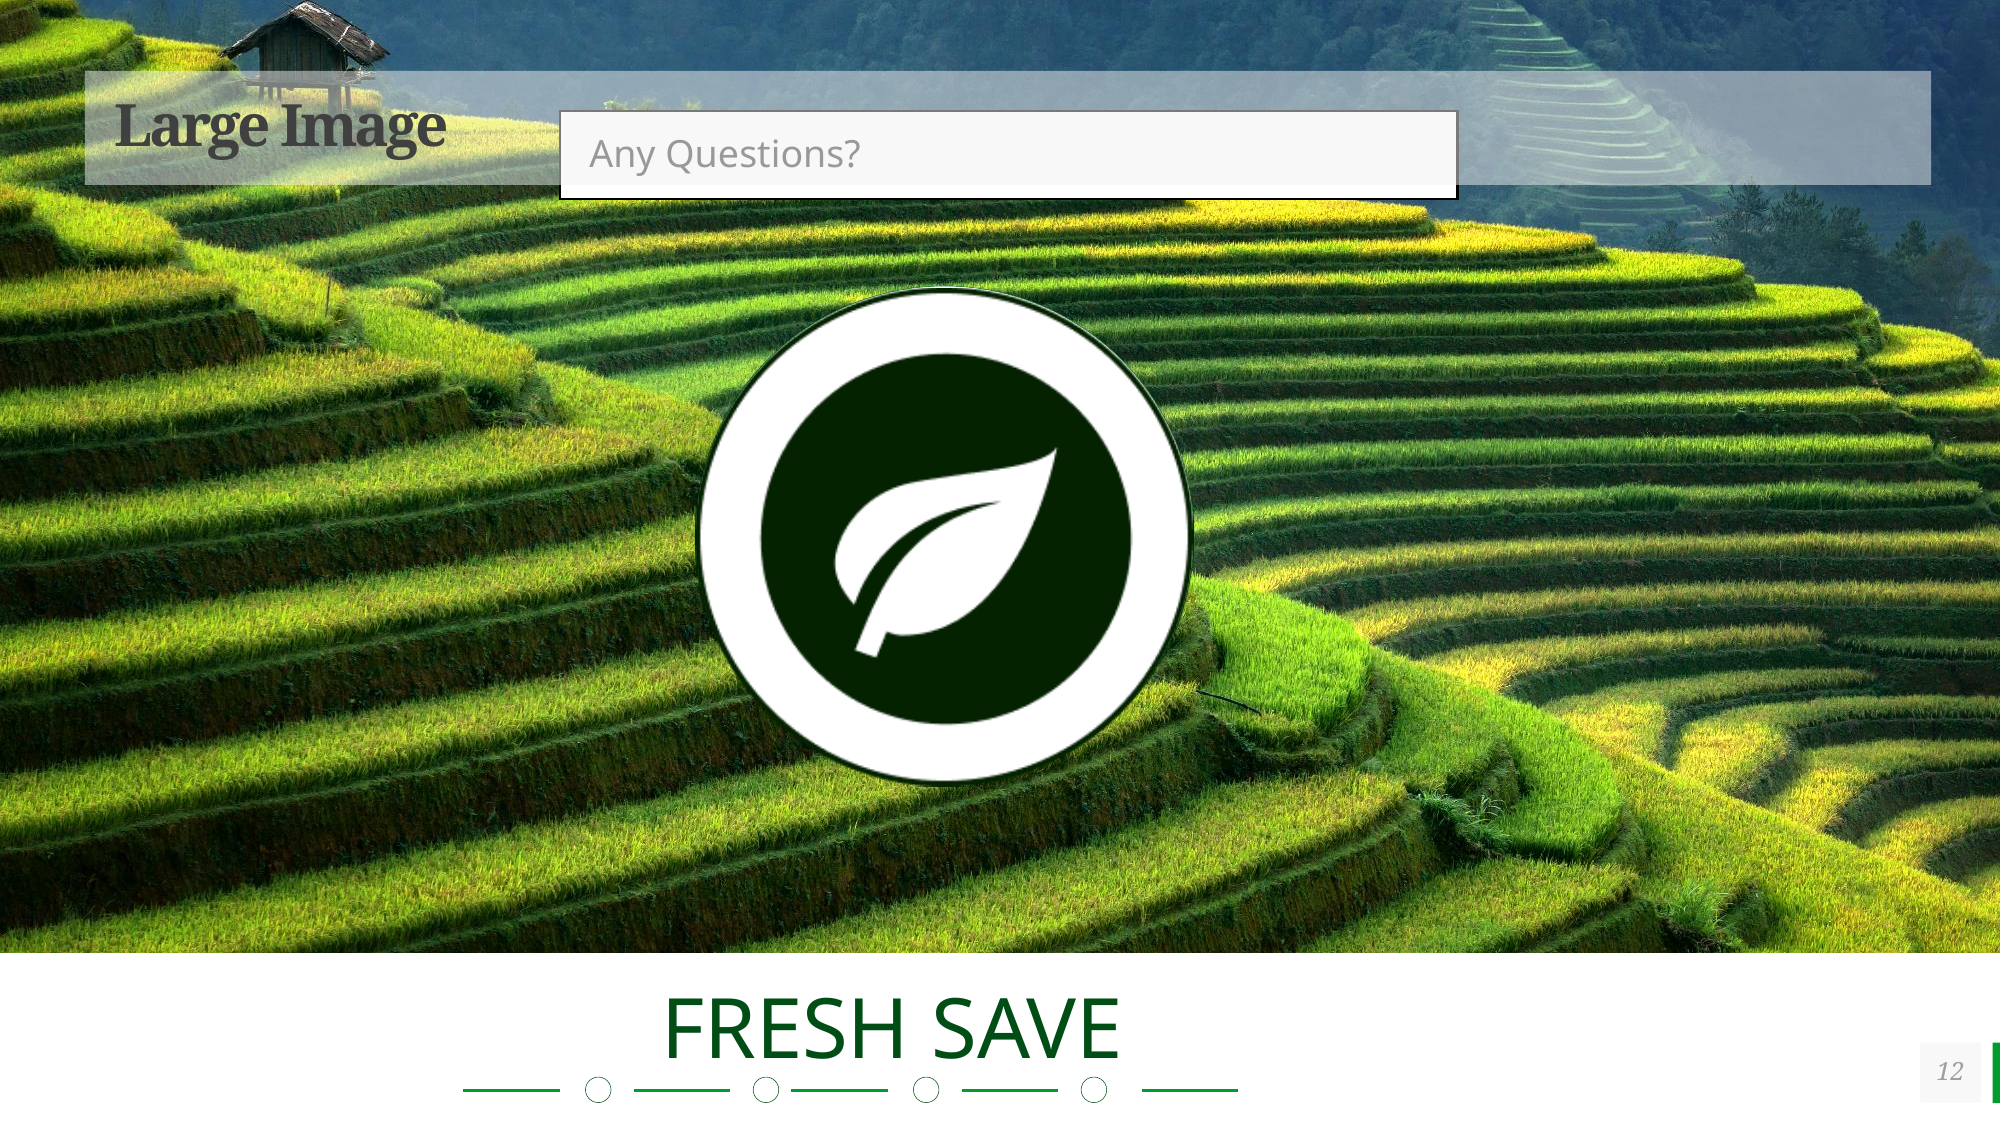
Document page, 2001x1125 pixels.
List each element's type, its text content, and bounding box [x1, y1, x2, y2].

text_box [759, 990, 1167, 1113]
picture [0, 0, 2000, 953]
slide_number 12 [1920, 1042, 1982, 1103]
text_box FRESH SAVE [646, 967, 1139, 1083]
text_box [463, 1077, 1107, 1103]
